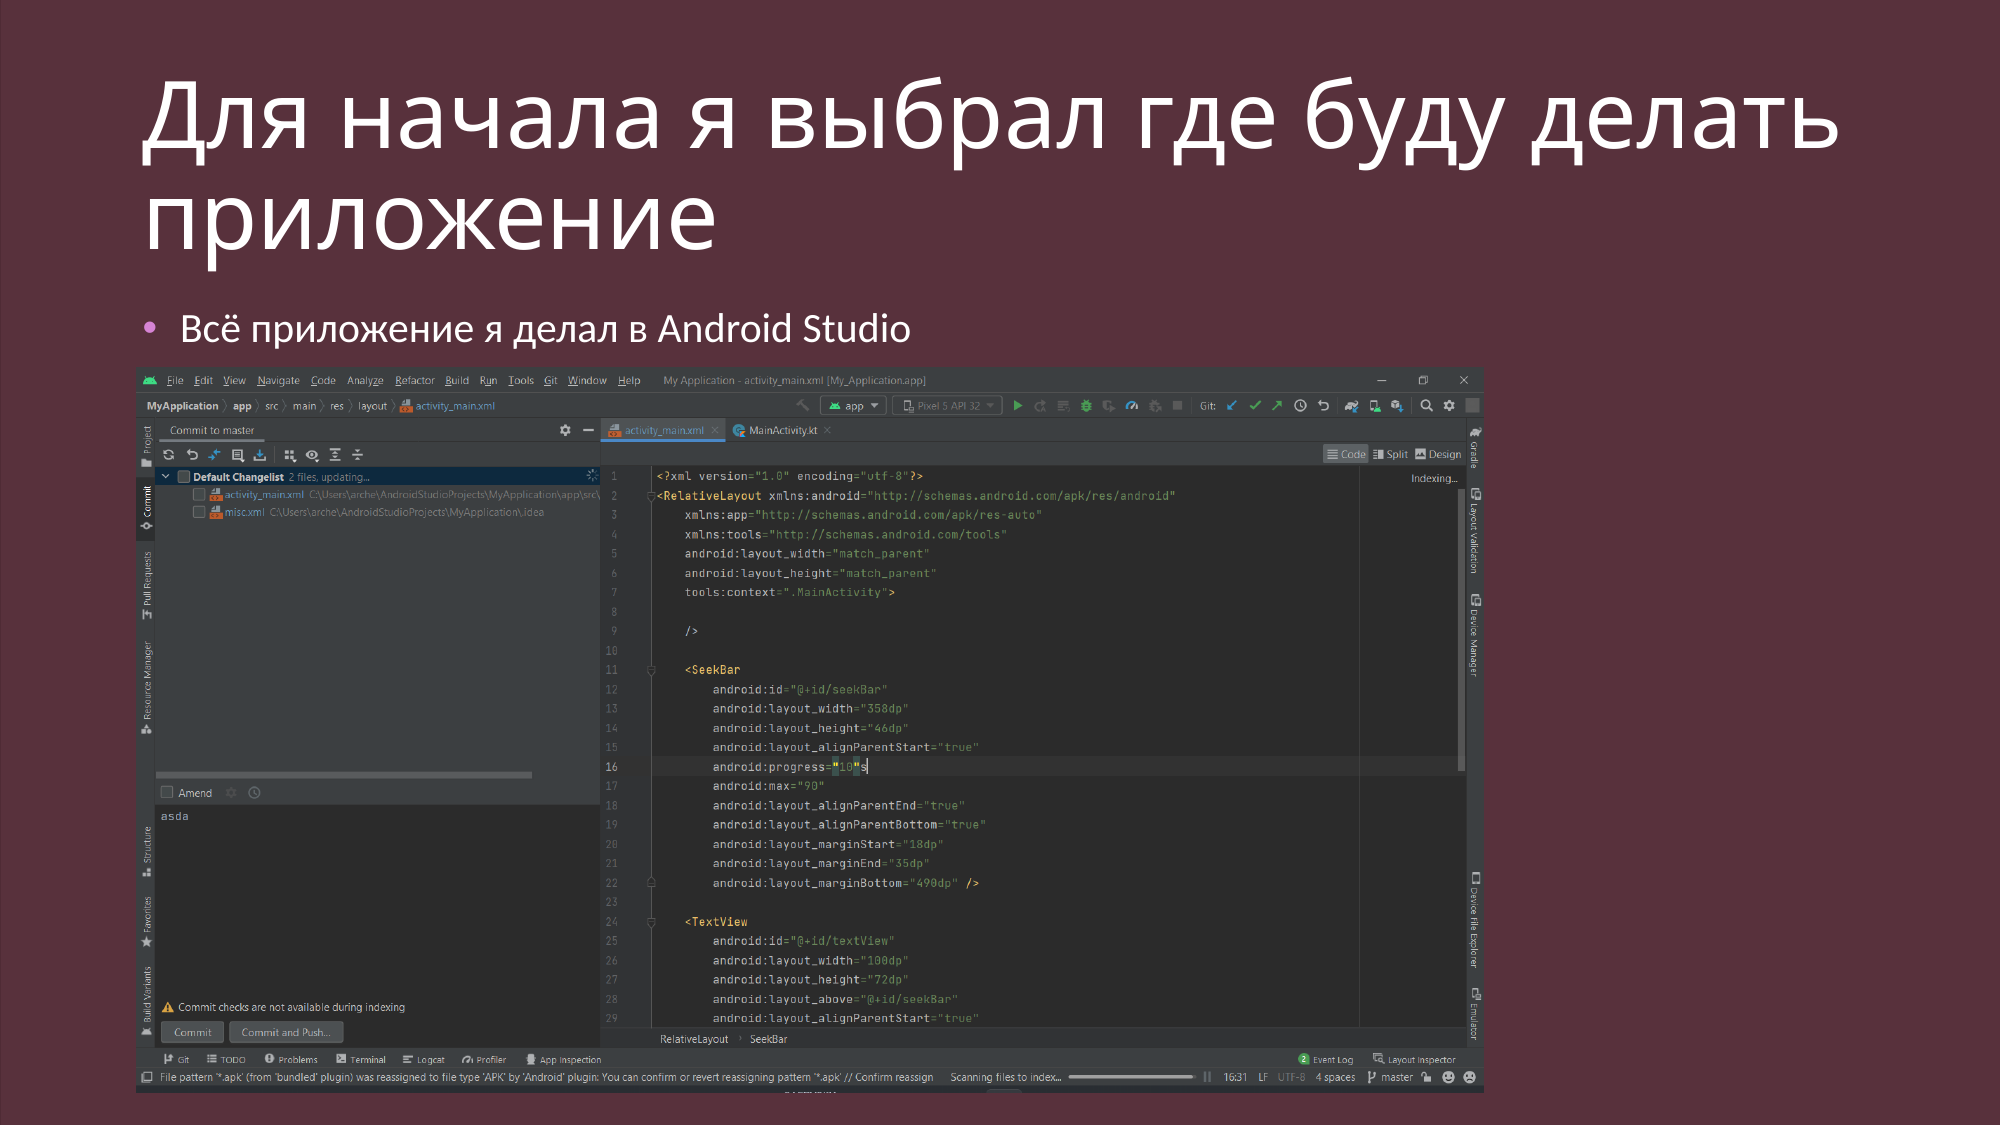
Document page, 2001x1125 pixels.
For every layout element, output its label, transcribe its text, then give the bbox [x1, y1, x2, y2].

picture [136, 367, 1484, 1093]
title Для начала я выбрал где буду делать приложение [127, 59, 1873, 278]
list Всё приложение я делал в Android Studio [127, 299, 1873, 1014]
